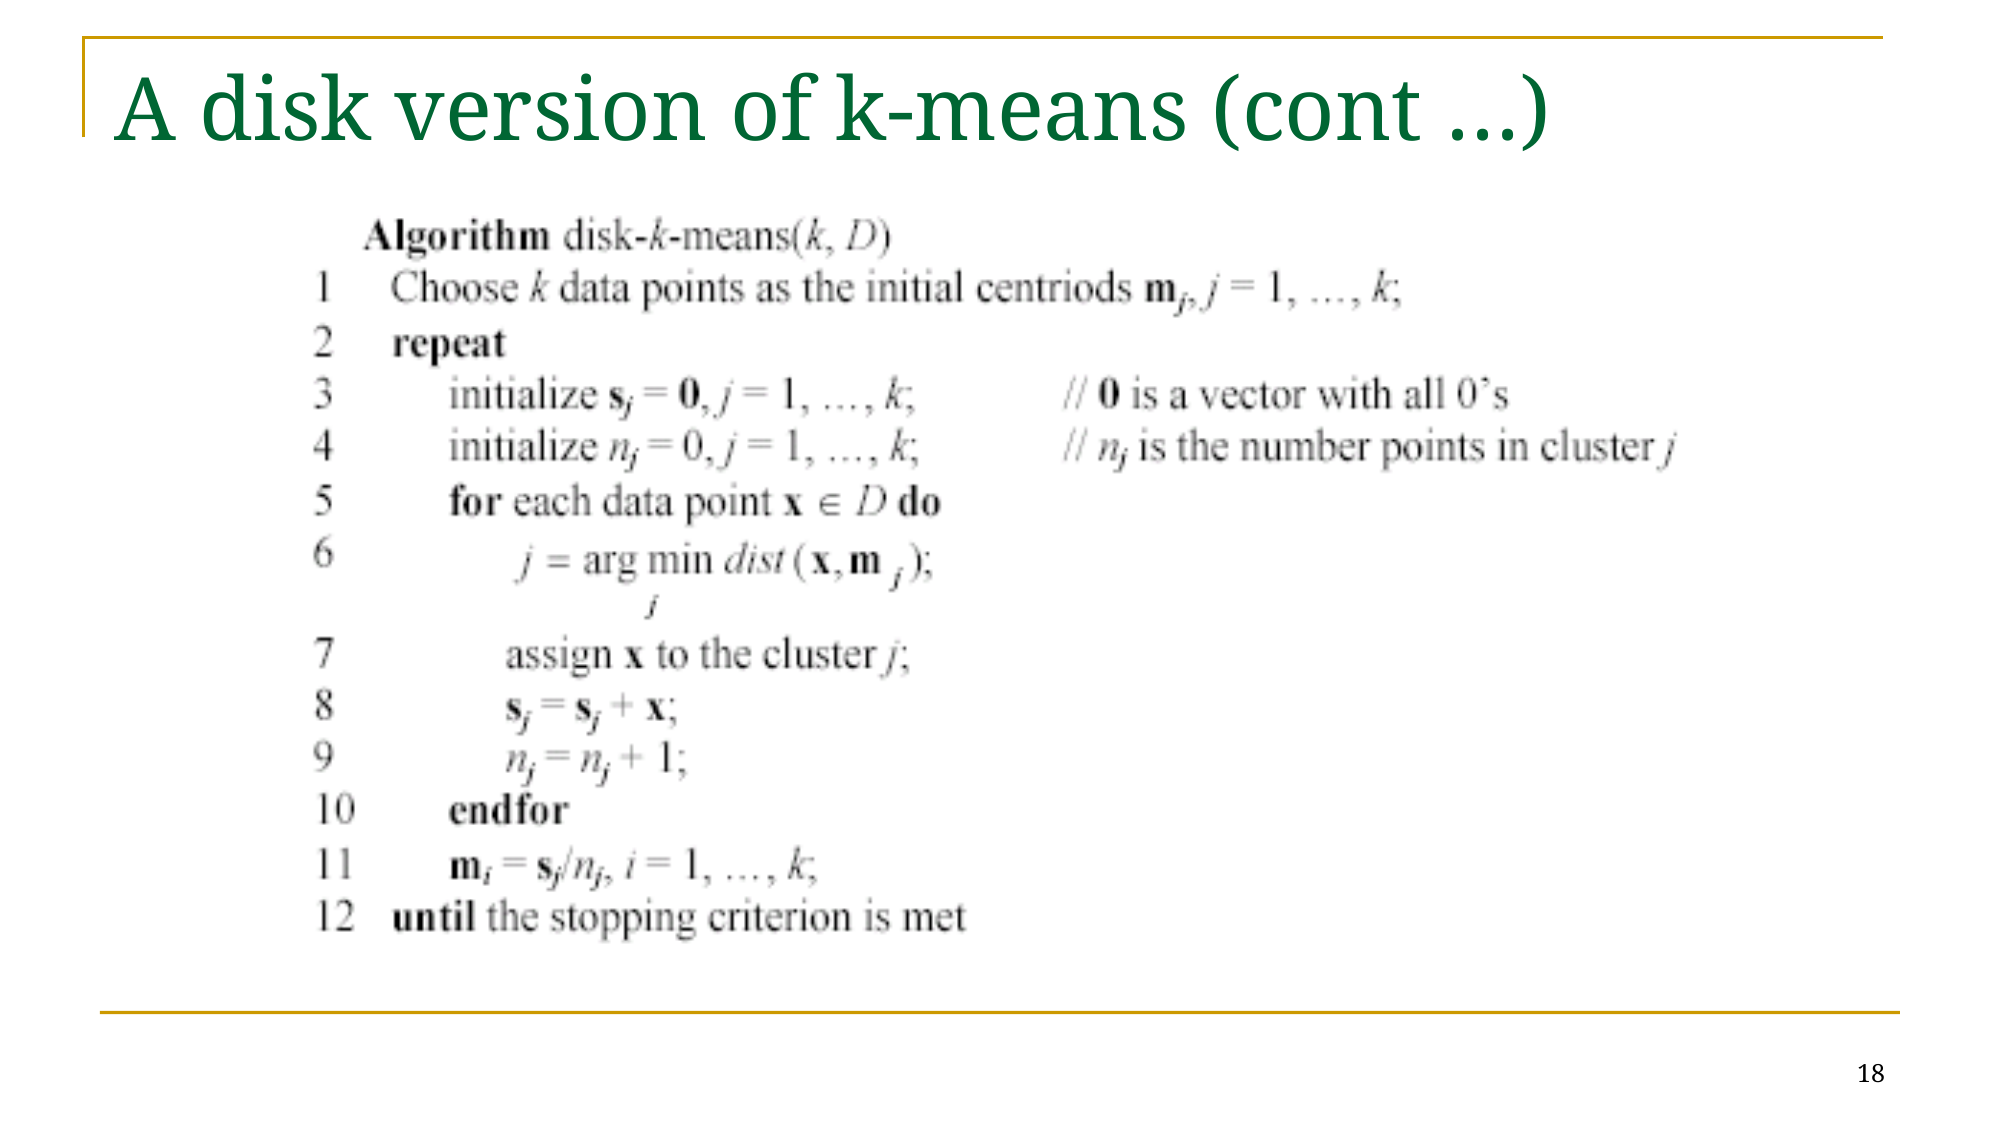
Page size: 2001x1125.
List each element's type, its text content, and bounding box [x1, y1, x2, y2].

title A disk version of k-means (cont …) [99, 45, 1900, 233]
slide_number 18 [1433, 1024, 1900, 1100]
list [309, 213, 1692, 947]
